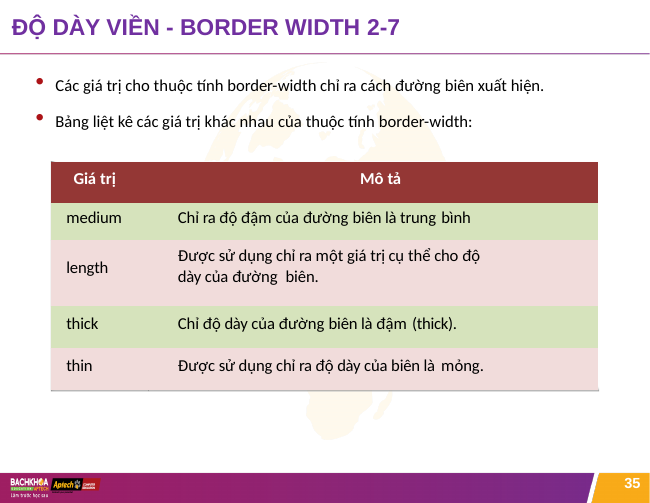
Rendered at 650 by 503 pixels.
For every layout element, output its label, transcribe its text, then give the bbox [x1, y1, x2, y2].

table_header Mô tả [138, 162, 598, 203]
table_header Giá trị [51, 162, 138, 203]
table_cell thick [51, 306, 138, 348]
slide_number 35 [617, 340, 646, 503]
table_cell Được sử dụng chỉ ra độ dày của biên là mỏng. [138, 348, 598, 390]
table_cell Chỉ độ dày của đường biên là đậm (thick). [138, 306, 598, 348]
table_cell length [51, 240, 138, 306]
title ĐỘ DÀY VIỀN - BORDER WIDTH 2-7 [10, 0, 467, 68]
table_cell Được sử dụng chỉ ra một giá trị cụ thể cho độ dày của đường biên. [138, 240, 598, 306]
text_box Các giá trị cho thuộc tính border-width chỉ ra cách đường biên xuất hiện. Bảng liệt kê các giá trị khác nhau của thuộc tính border-width: [34, 68, 555, 131]
picture [0, 0, 650, 503]
table_cell medium [51, 203, 138, 240]
table_cell thin [51, 348, 138, 390]
table_cell Chỉ ra độ đậm của đường biên là trung bình [138, 203, 598, 240]
